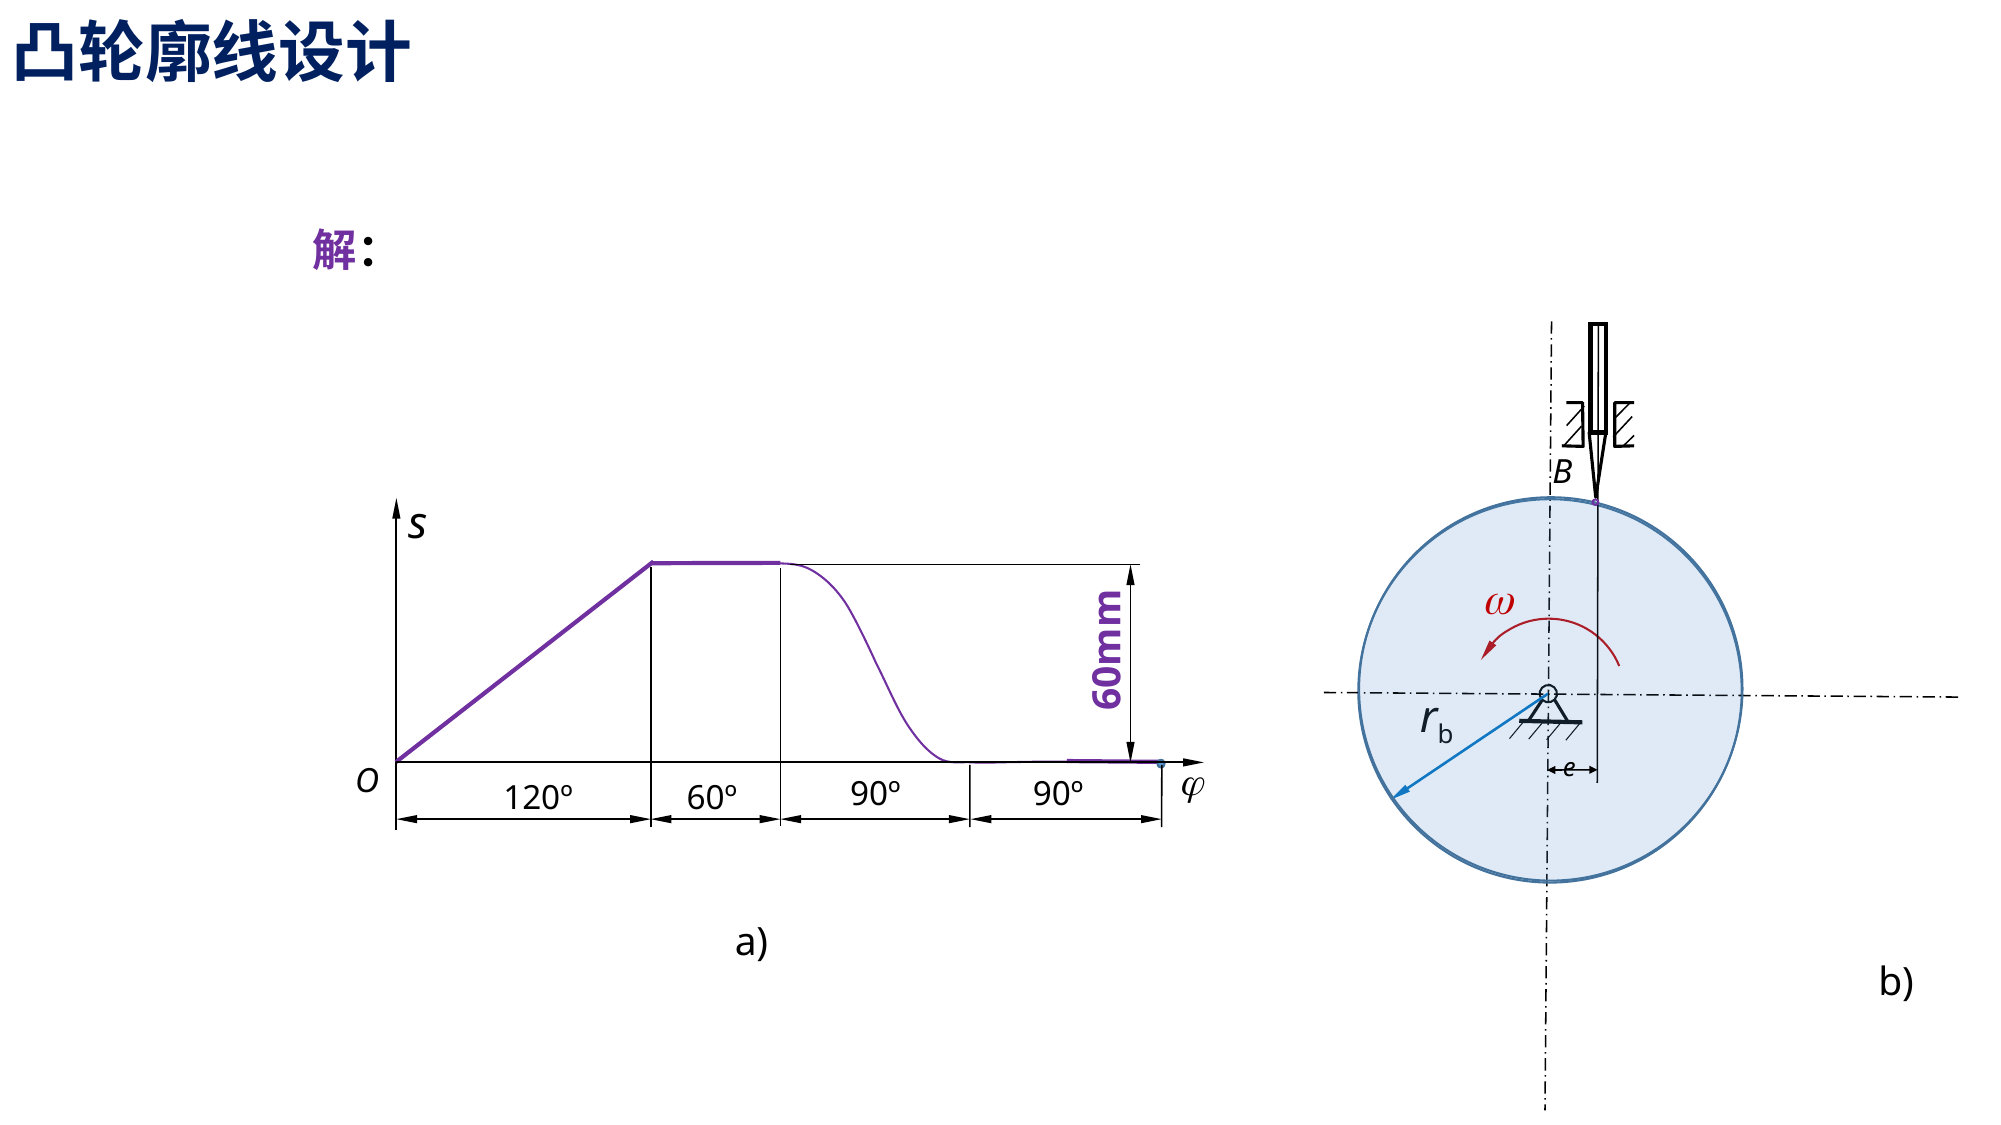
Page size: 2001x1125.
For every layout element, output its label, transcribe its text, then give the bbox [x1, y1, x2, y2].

text_box a) [720, 908, 784, 971]
text_box 凸轮廓线设计 [0, 2, 643, 115]
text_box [339, 486, 1218, 831]
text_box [1324, 321, 1962, 1111]
text_box 解： [298, 188, 544, 283]
